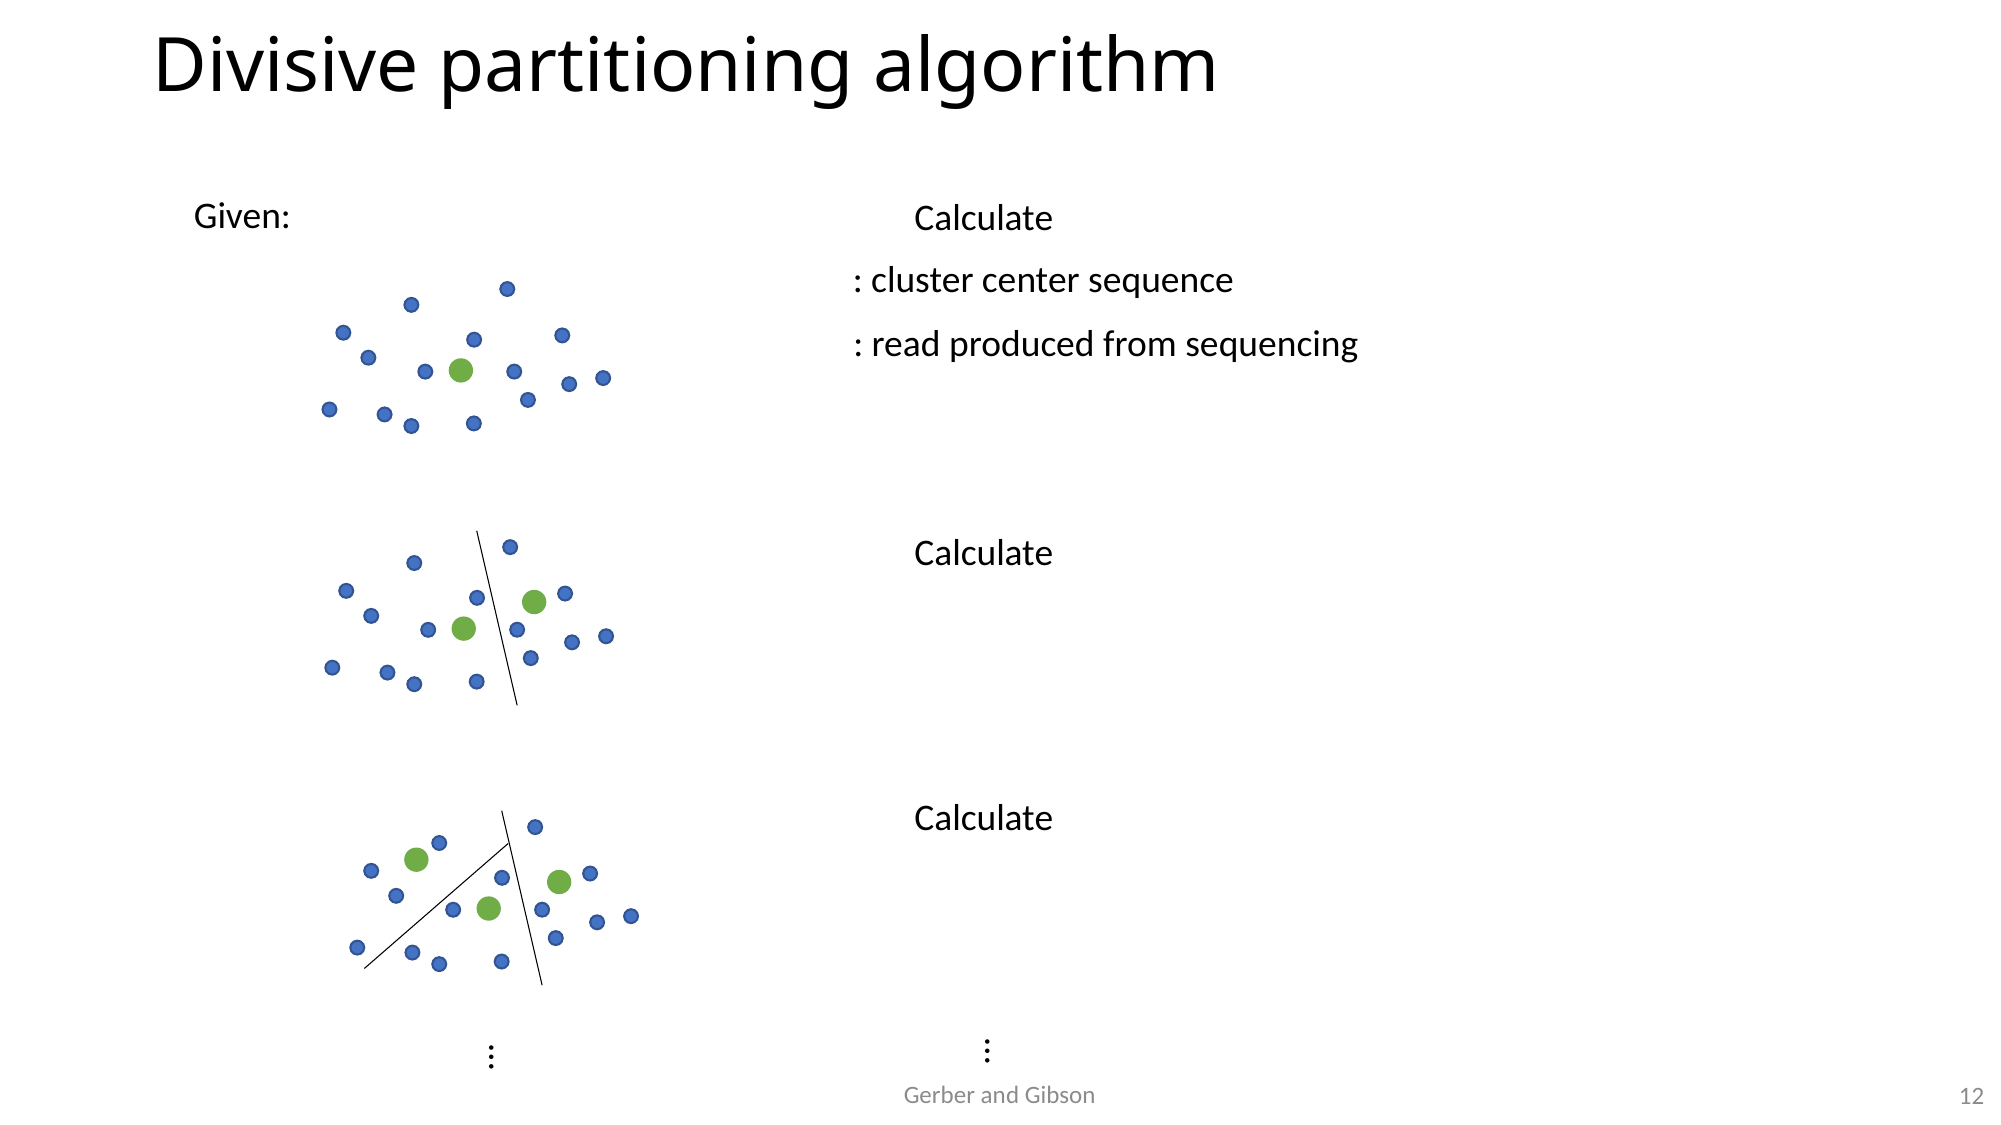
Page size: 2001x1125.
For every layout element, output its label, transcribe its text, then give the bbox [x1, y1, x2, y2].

slide_number 12 [1549, 1065, 2000, 1125]
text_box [543, 820, 639, 972]
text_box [364, 843, 509, 969]
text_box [476, 530, 518, 706]
title Divisive partitioning algorithm [137, 0, 1863, 134]
text_box … [970, 1023, 1031, 1080]
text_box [518, 540, 614, 692]
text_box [325, 540, 476, 692]
text_box … [474, 1029, 535, 1086]
footer Gerber and Gibson [662, 1063, 1338, 1124]
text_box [350, 820, 501, 972]
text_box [501, 810, 543, 986]
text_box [322, 282, 611, 433]
